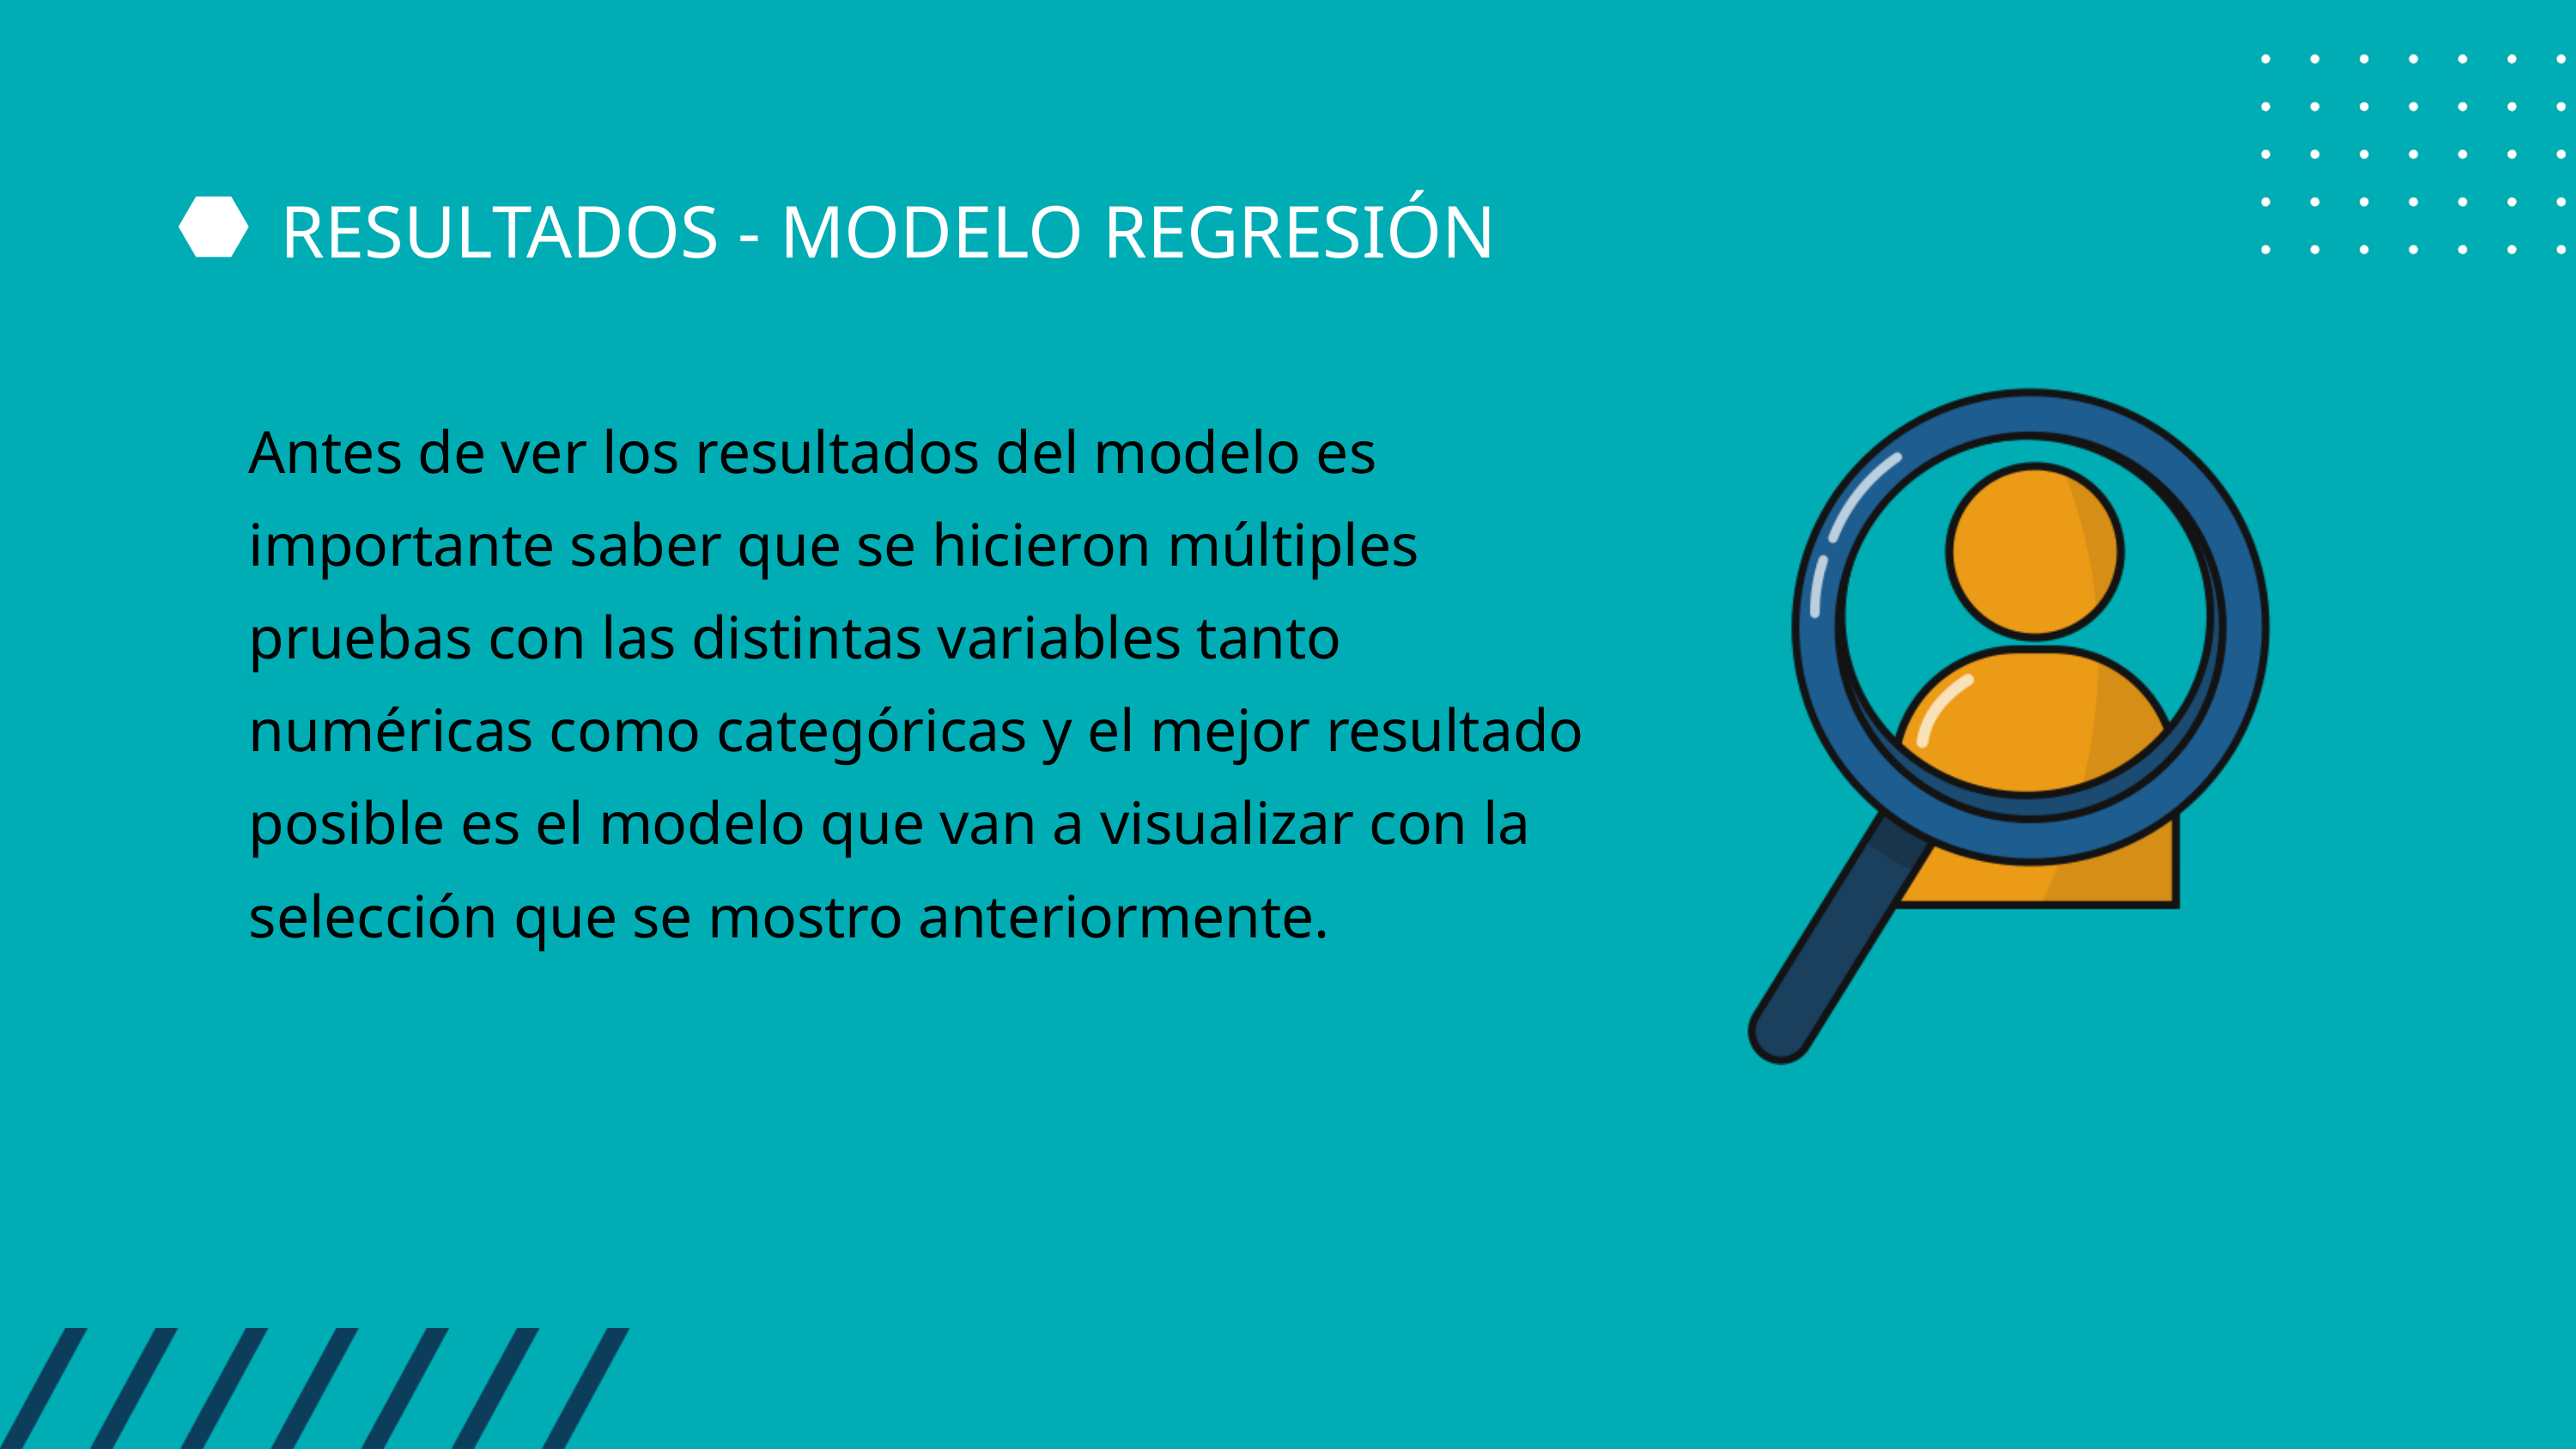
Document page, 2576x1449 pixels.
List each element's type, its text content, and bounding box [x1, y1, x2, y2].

text_box Antes de ver los resultados del modelo es importante saber que se hicieron múltiples pruebas con las distintas variables tanto numéricas como categóricas y el mejor resultado posible es el modelo que van a visualizar con la selección que se mostro anteriormente. [248, 391, 1604, 949]
text_box [2261, 54, 2576, 258]
text_box RESULTADOS - MODELO REGRESIÓN [280, 172, 2173, 273]
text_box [178, 196, 249, 258]
text_box [0, 1328, 630, 1449]
text_box [1747, 384, 2277, 1065]
